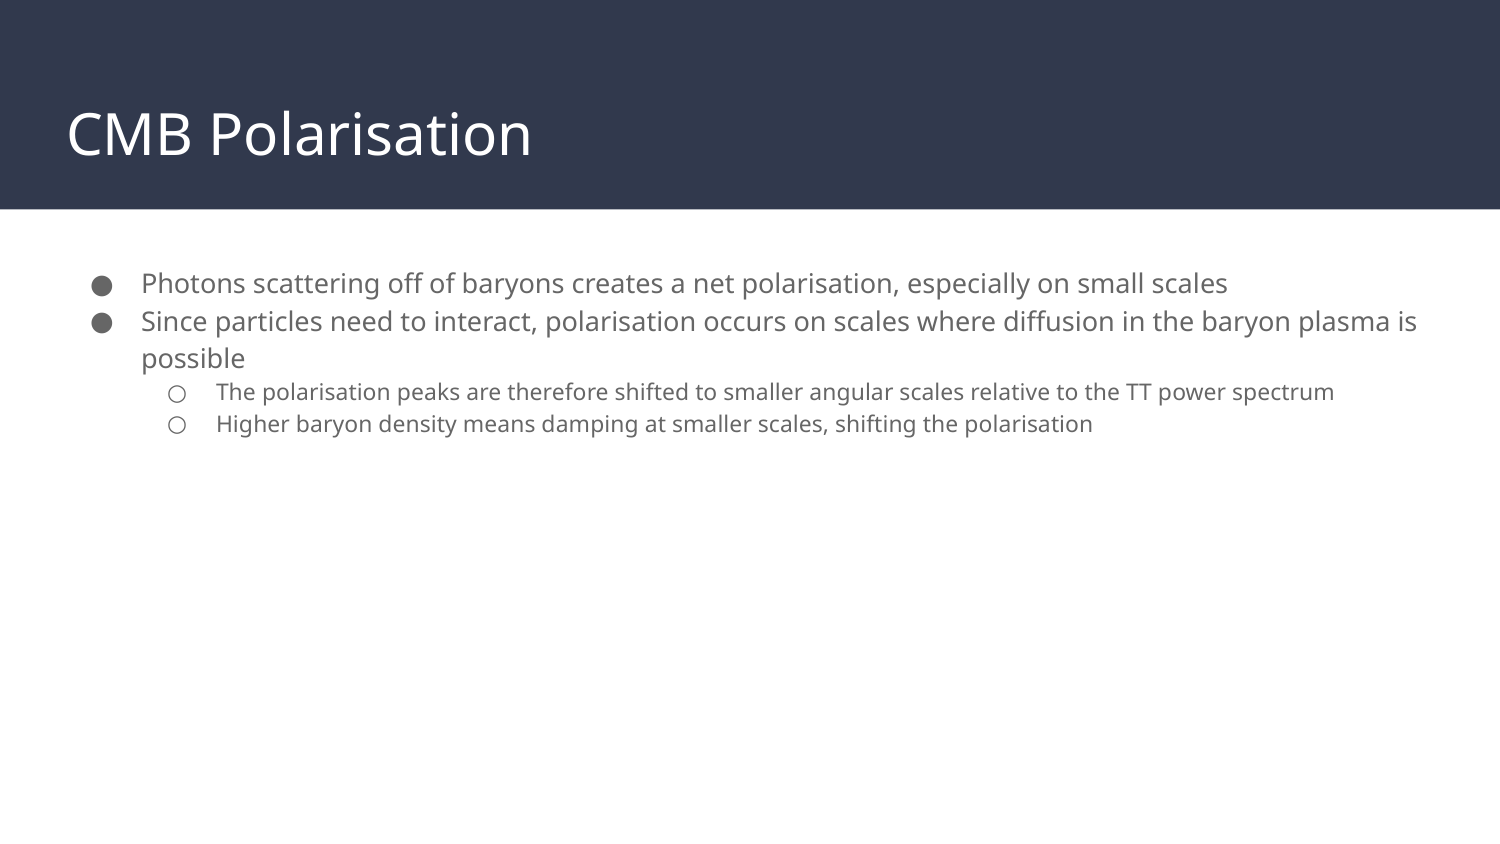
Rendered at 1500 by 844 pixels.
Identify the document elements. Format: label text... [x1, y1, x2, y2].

list Photons scattering off of baryons creates a net polarisation, especially on small scales Since particles need to interact, polarisation occurs on scales where diffusion in the baryon plasma is possible The polarisation peaks are therefore shifted to smaller angular scales relative to the TT power spectrum Higher baryon density means damping at smaller scales, shifting the polarisation [51, 247, 1449, 752]
title CMB Polarisation [51, 82, 1449, 185]
